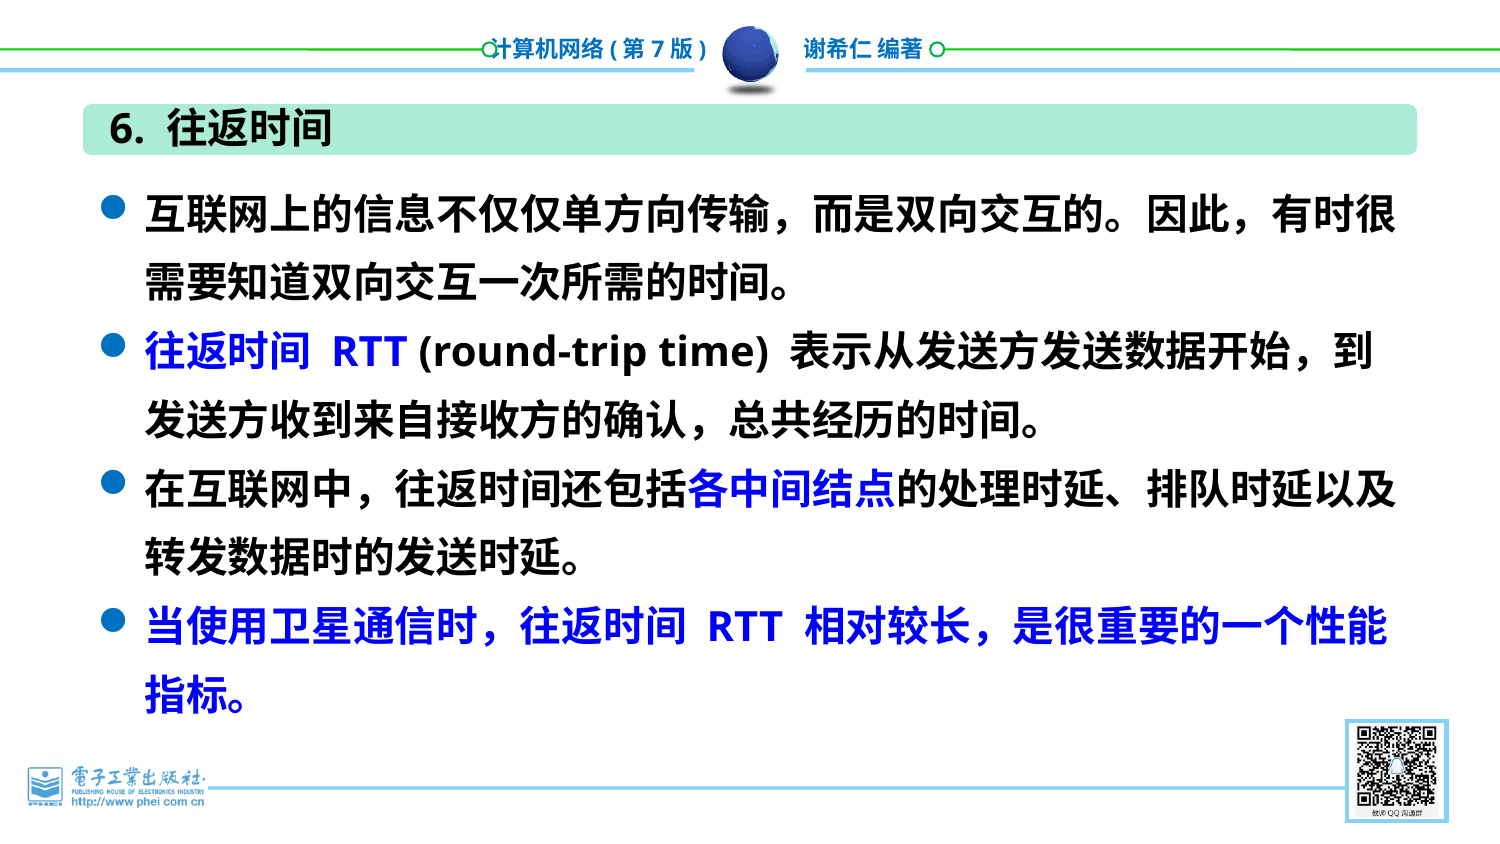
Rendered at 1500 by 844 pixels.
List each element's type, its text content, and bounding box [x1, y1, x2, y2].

text_box 互联网上的信息不仅仅单方向传输，而是双向交互的。因此，有时很需要知道双向交互一次所需的时间。 往返时间 RTT (round-trip time) 表示从发送方发送数据开始，到发送方收到来自接收方的确认，总共经历的时间。 在互联网中，往返时间还包括各中间结点的处理时延、排队时延以及转发数据时的发送时延。 当使用卫星通信时，往返时间 RTT 相对较长，是很重要的一个性能指标。 [82, 161, 1418, 727]
picture [720, 24, 780, 100]
text_box [82, 104, 94, 155]
picture [1355, 724, 1438, 817]
text_box [348, 104, 1418, 155]
picture [23, 764, 208, 809]
text_box 6. 往返时间 [94, 94, 348, 160]
